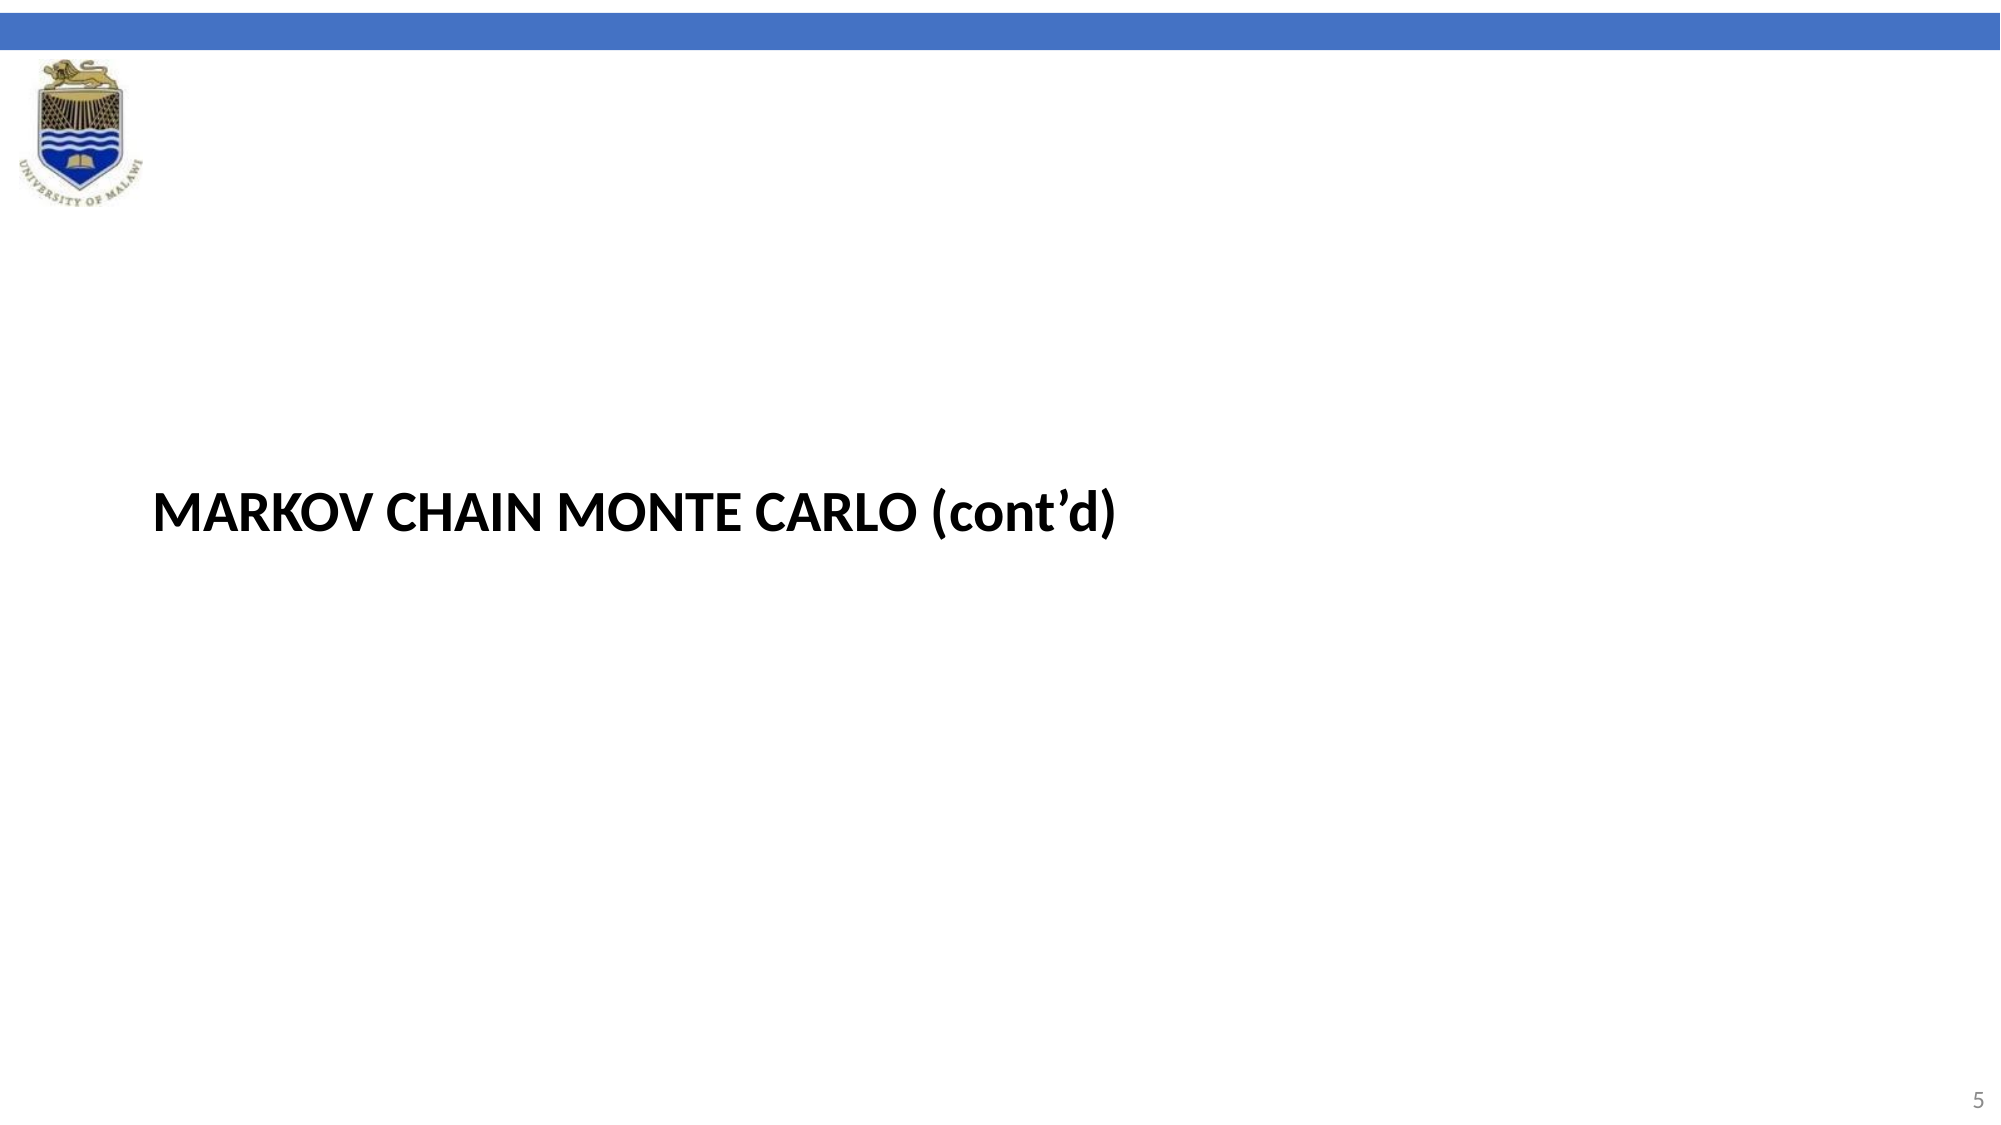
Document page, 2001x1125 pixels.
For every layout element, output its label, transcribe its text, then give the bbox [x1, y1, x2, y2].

picture [19, 59, 143, 207]
list MARKOV CHAIN MONTE CARLO (cont’d) [137, 299, 1863, 1066]
slide_number 5 [1550, 1073, 2000, 1125]
